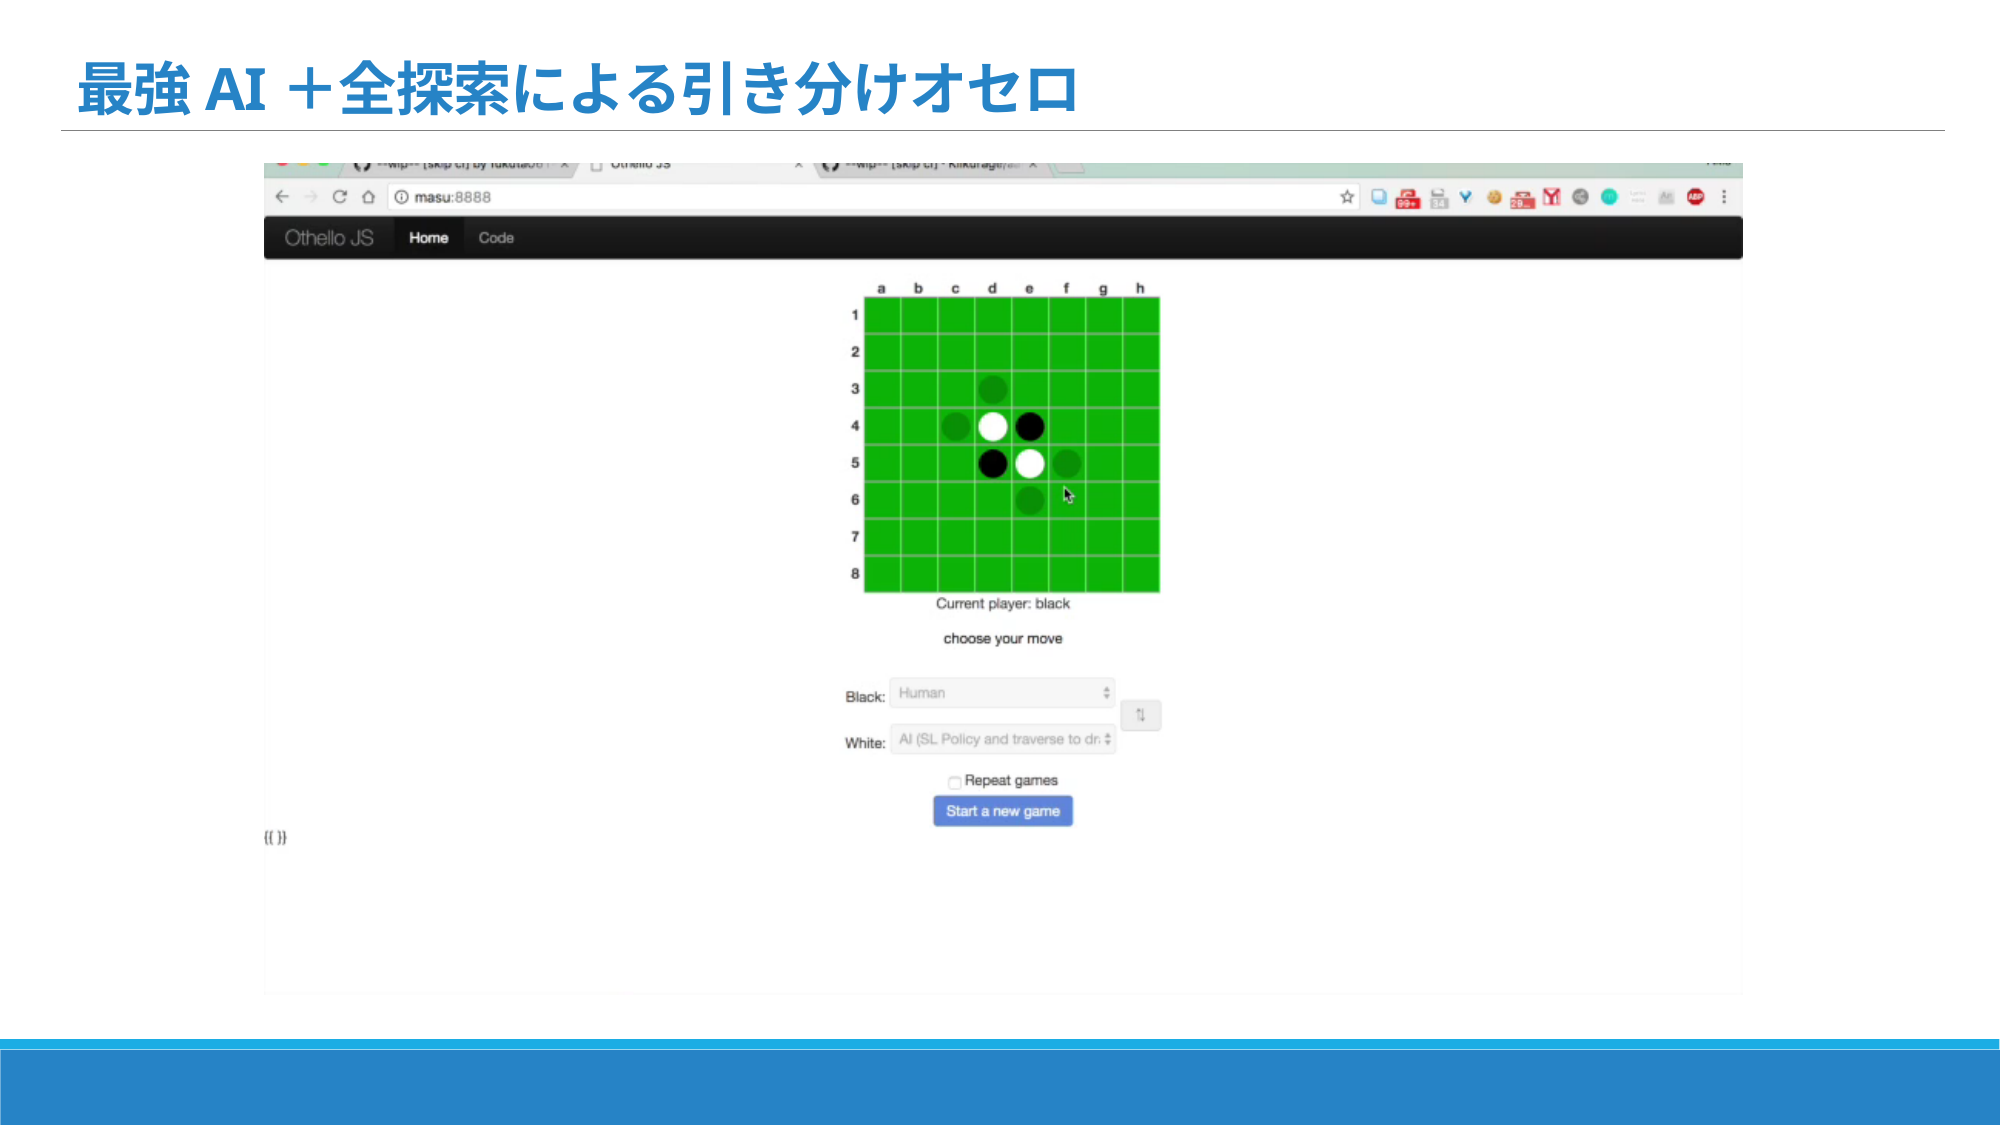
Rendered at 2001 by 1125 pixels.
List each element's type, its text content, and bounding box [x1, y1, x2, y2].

title 最強AI＋全探索による引き分けオセロ [61, 44, 1946, 131]
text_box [263, 162, 1744, 996]
